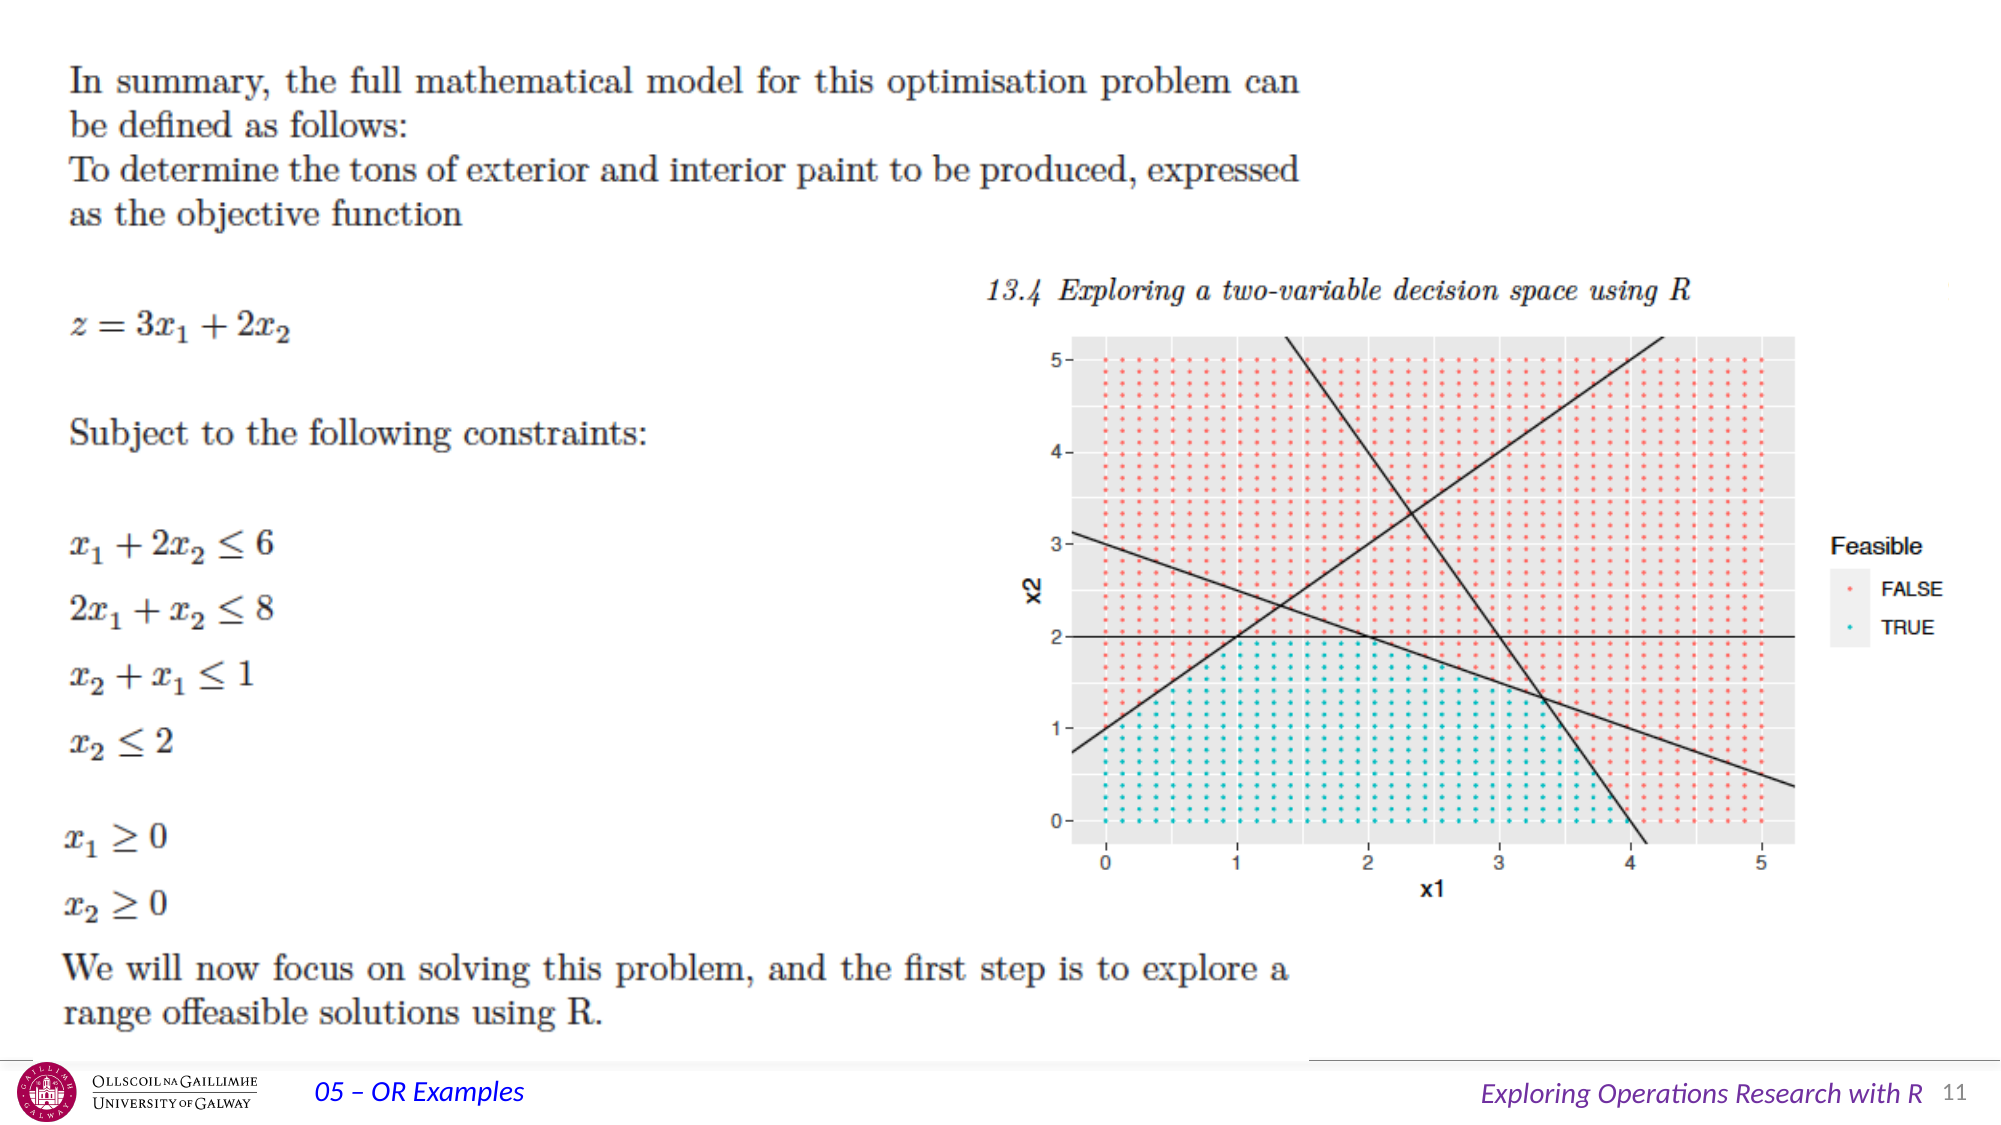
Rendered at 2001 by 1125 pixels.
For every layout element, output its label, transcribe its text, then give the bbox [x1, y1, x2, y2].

picture [33, 53, 1950, 1061]
slide_number 11 [1899, 1060, 1983, 1120]
picture [17, 1062, 257, 1122]
